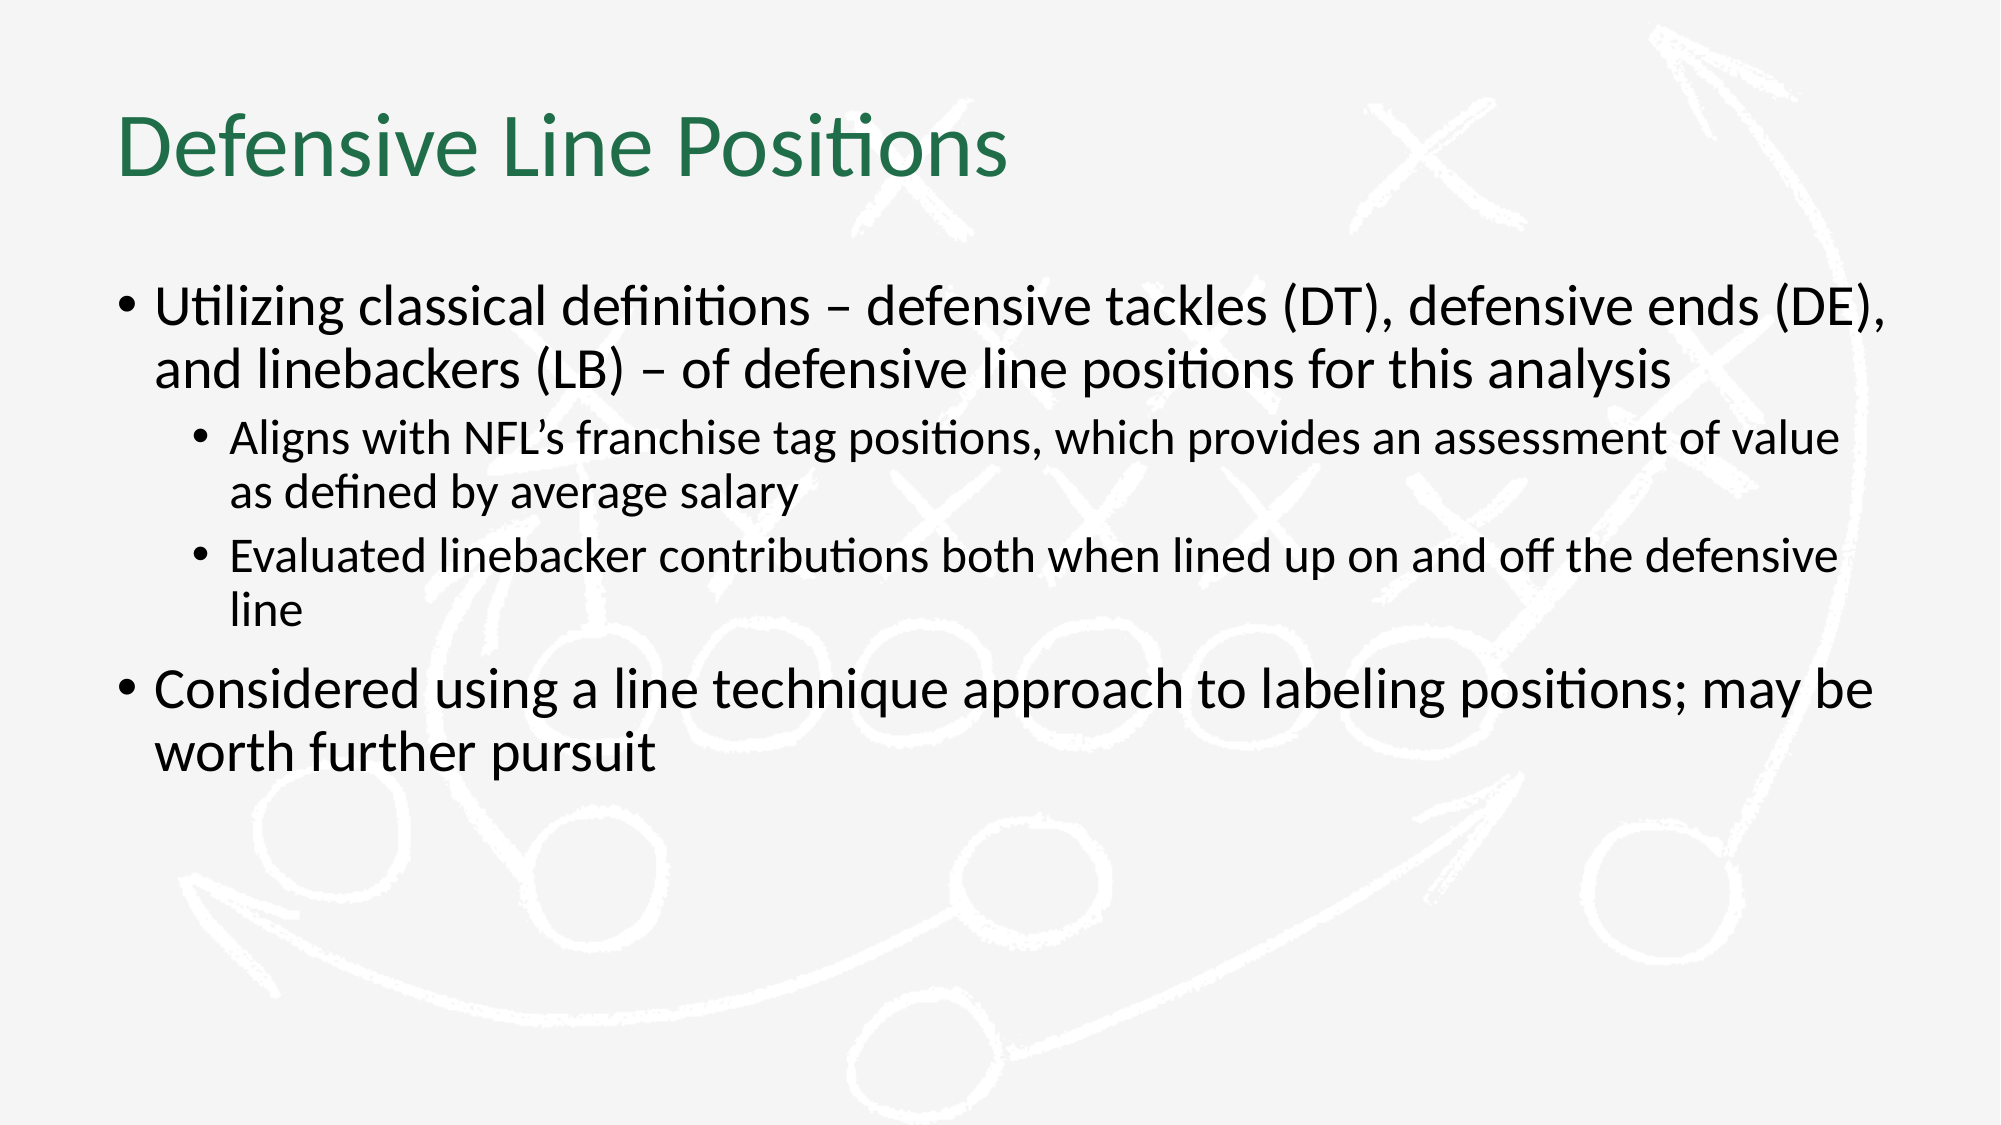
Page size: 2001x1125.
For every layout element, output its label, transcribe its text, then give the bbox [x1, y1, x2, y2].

list Utilizing classical definitions – defensive tackles (DT), defensive ends (DE), and linebackers (LB) – of defensive line positions for this analysis Aligns with NFL’s franchise tag positions, which provides an assessment of value as defined by average salary Evaluated linebacker contributions both when lined up on and off the defensive line Considered using a line technique approach to labeling positions; may be worth further pursuit [101, 267, 1904, 1014]
title Defensive Line Positions [101, 59, 1904, 234]
